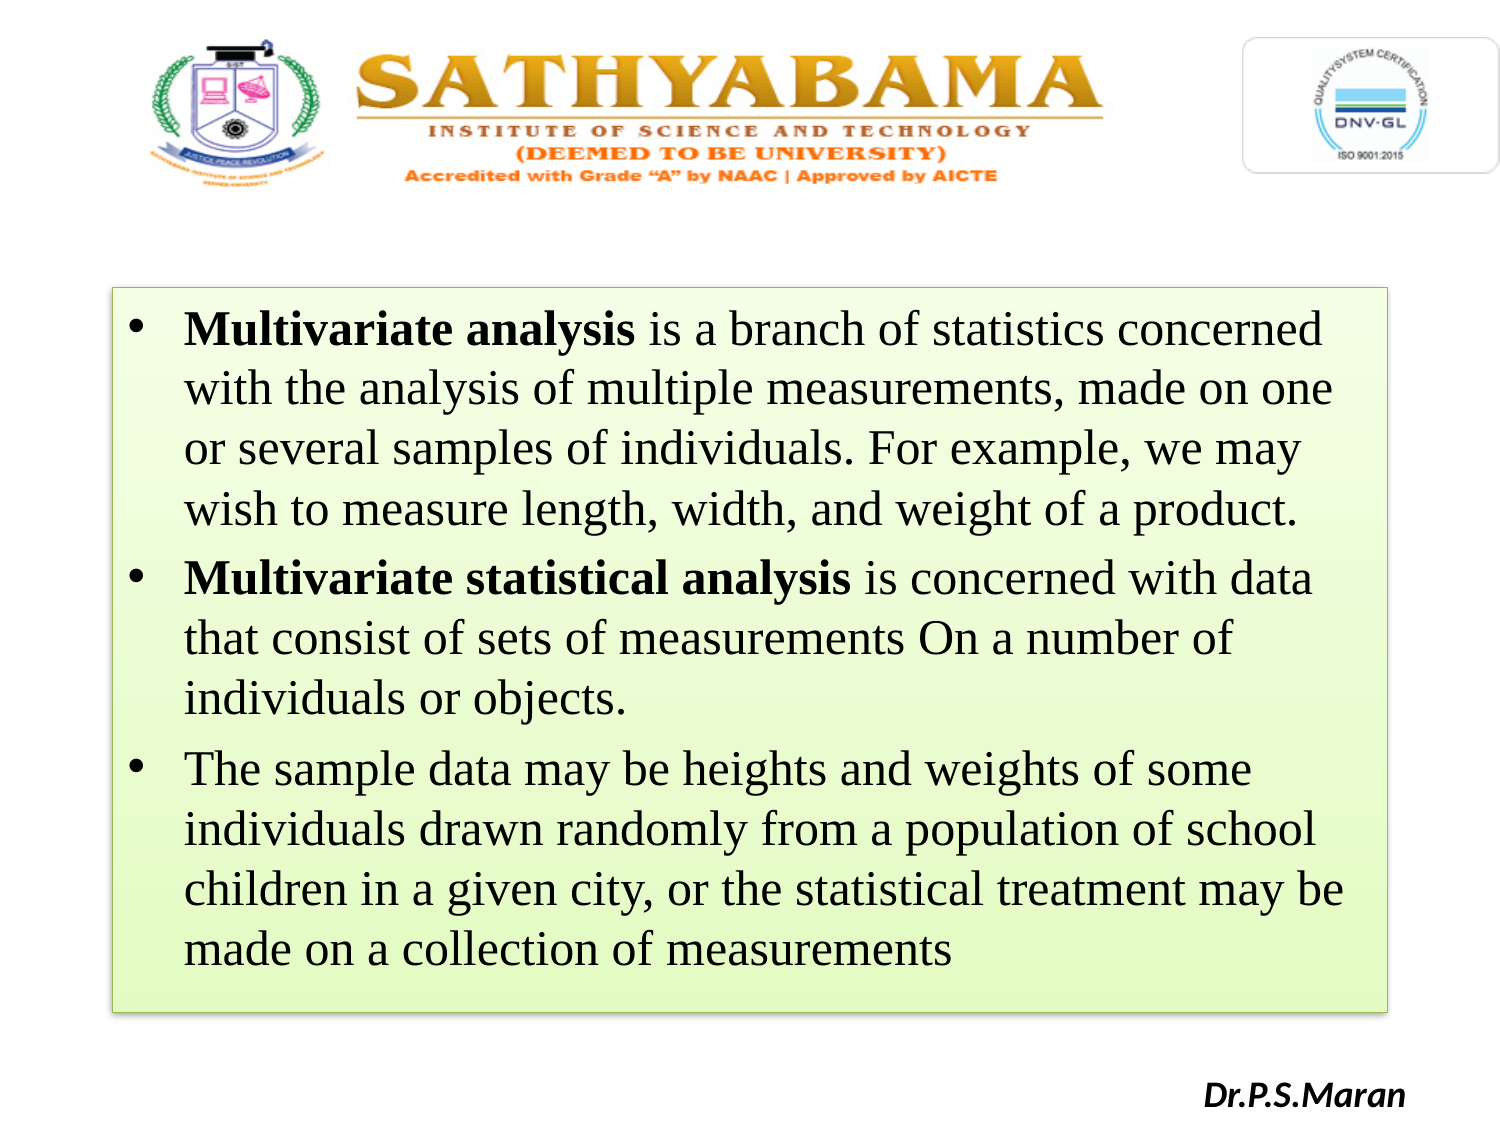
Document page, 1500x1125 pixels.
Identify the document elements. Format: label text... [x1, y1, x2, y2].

picture [1242, 37, 1500, 174]
text_box Multivariate analysis is a branch of statistics concerned with the analysis of multiple measurements, made on one or several samples of individuals. For example, we may wish to measure length, width, and weight of a product. Multivariate statistical analysis is concerned with data that consist of sets of measurements On a number of individuals or objects. The sample data may be heights and weights of some individuals drawn randomly from a population of school children in a given city, or the statistical treatment may be made on a collection of measurements [112, 287, 1388, 1013]
picture [137, 37, 1238, 188]
